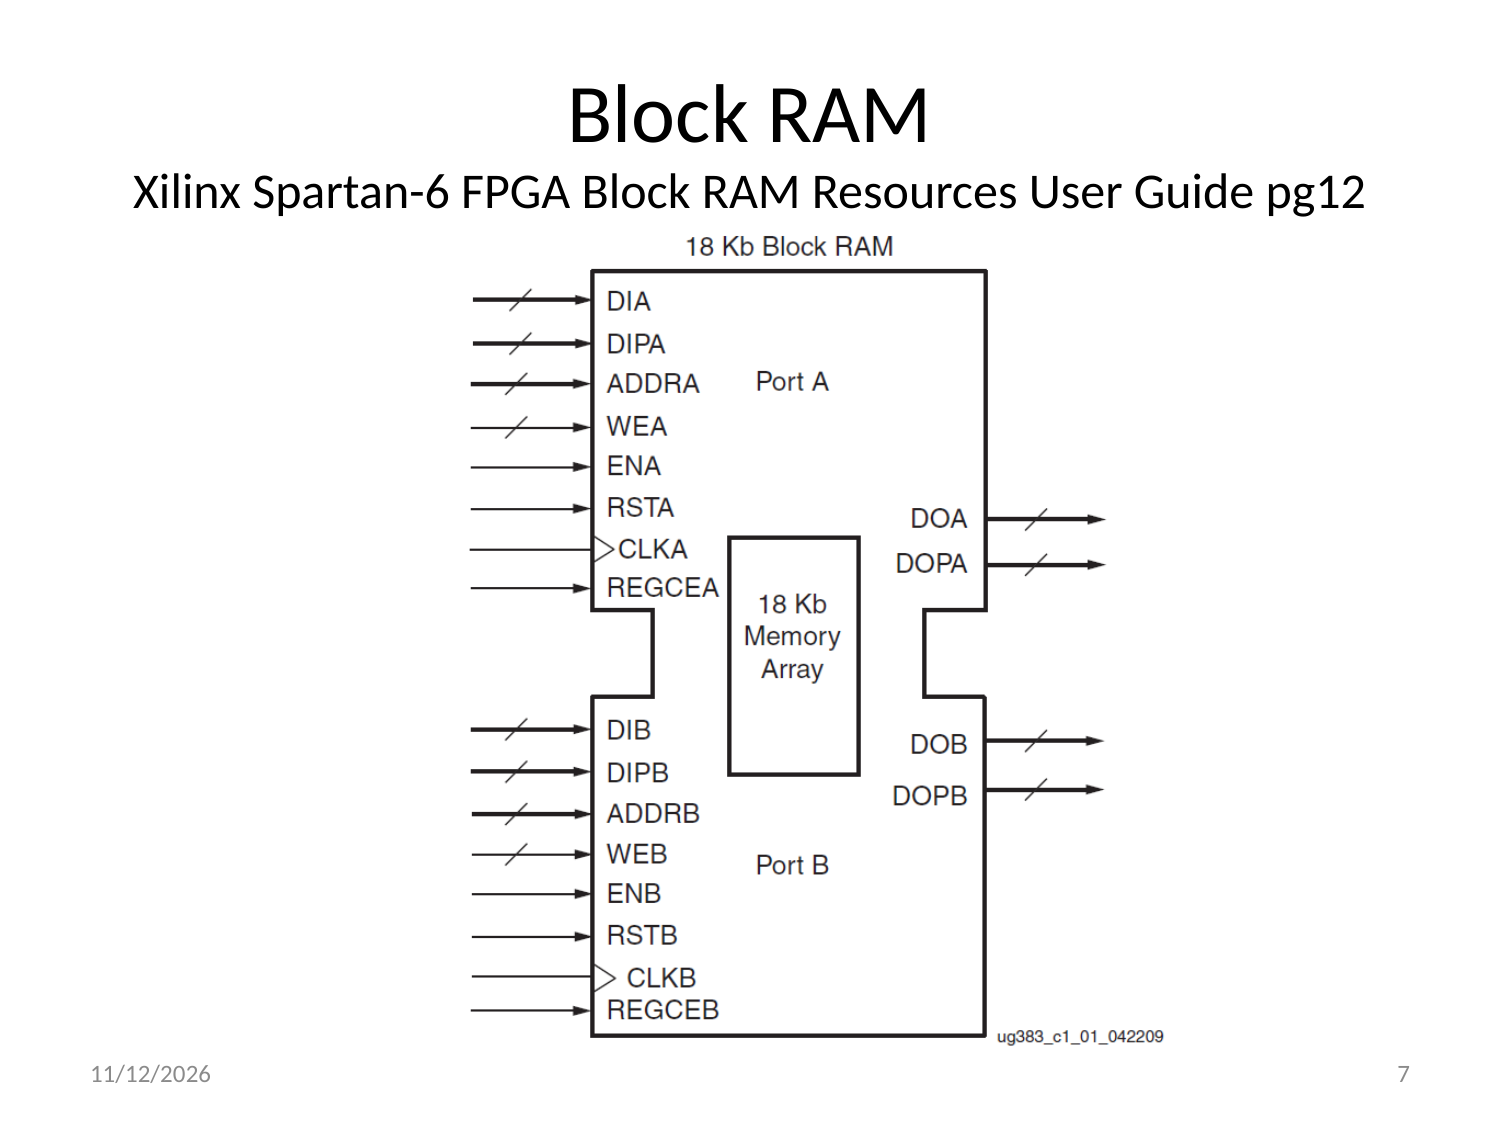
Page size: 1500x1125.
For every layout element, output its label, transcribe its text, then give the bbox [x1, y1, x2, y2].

slide_number 7 [1074, 1042, 1425, 1103]
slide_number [75, 1042, 425, 1103]
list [449, 224, 1173, 1051]
title Block RAM Xilinx Spartan-6 FPGA Block RAM Resources User Guide pg12 [75, 45, 1425, 233]
